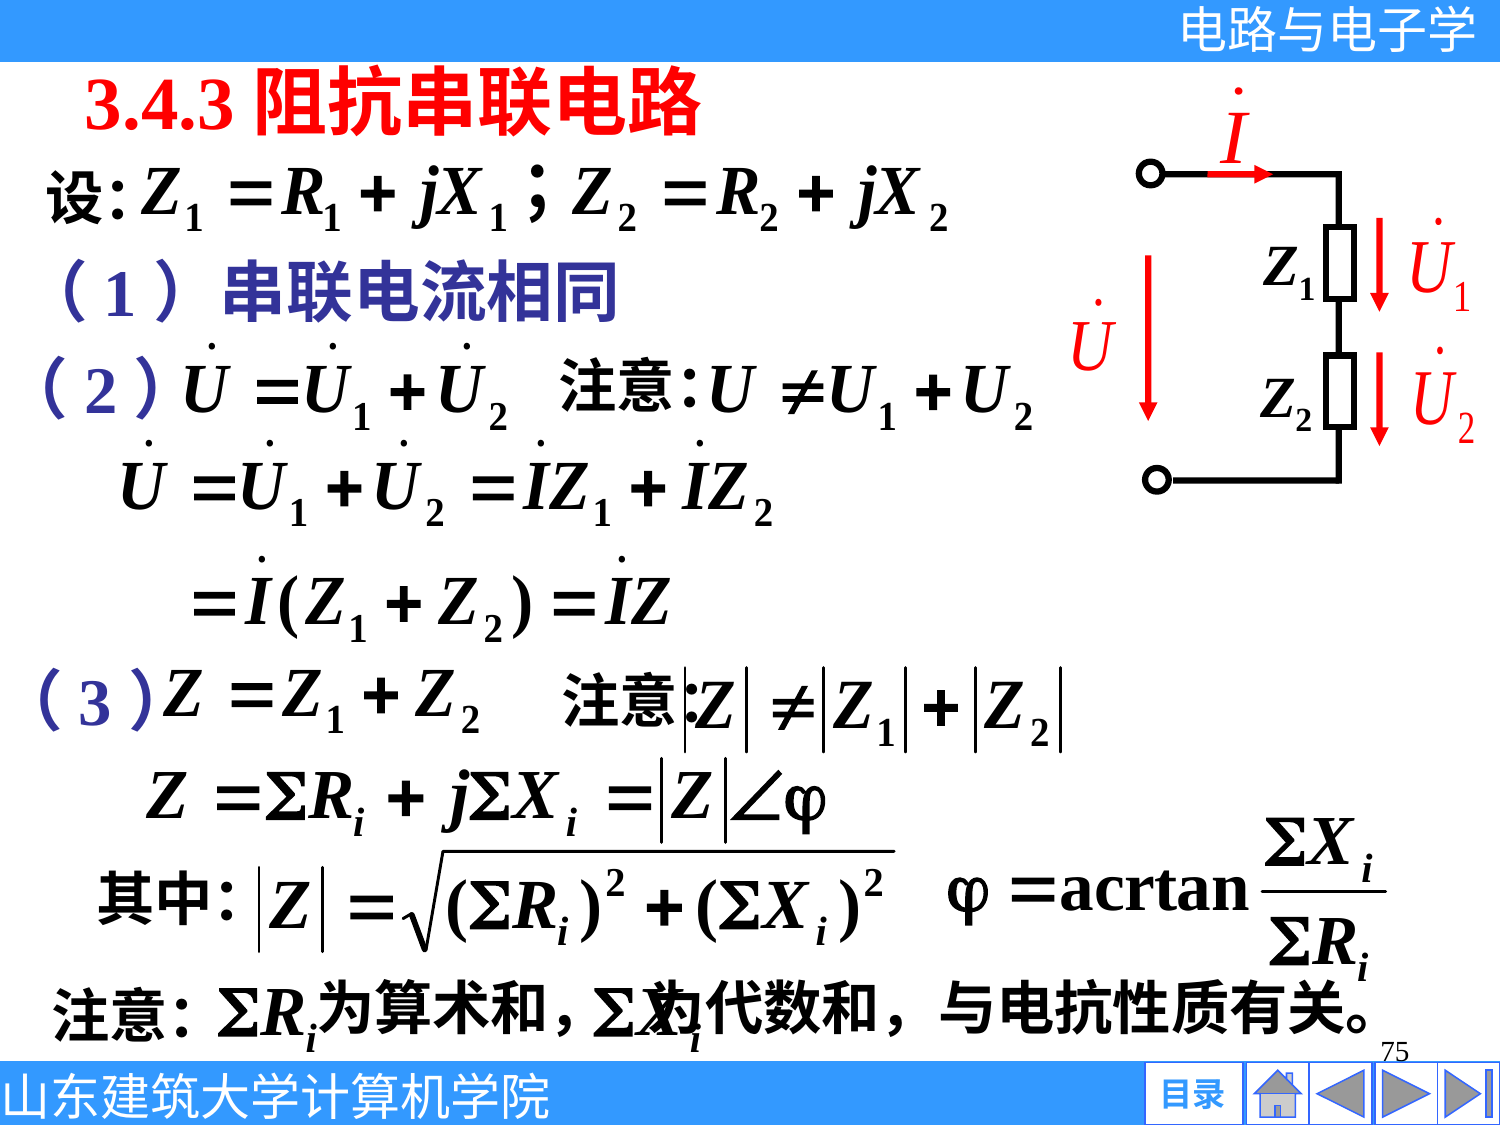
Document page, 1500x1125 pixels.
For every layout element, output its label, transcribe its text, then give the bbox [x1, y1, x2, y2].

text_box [1063, 79, 1482, 492]
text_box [546, 651, 1078, 764]
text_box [2, 336, 519, 443]
text_box 3.4.3阻抗串联电路 [0, 47, 791, 153]
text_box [0, 645, 494, 748]
text_box （1）串联电流相同 [6, 242, 680, 338]
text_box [937, 792, 1400, 962]
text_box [80, 834, 910, 962]
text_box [111, 433, 788, 657]
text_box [132, 742, 837, 832]
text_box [35, 963, 1500, 1071]
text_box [543, 341, 1045, 443]
slide_number 75 [1074, 1080, 1425, 1103]
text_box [29, 143, 961, 244]
